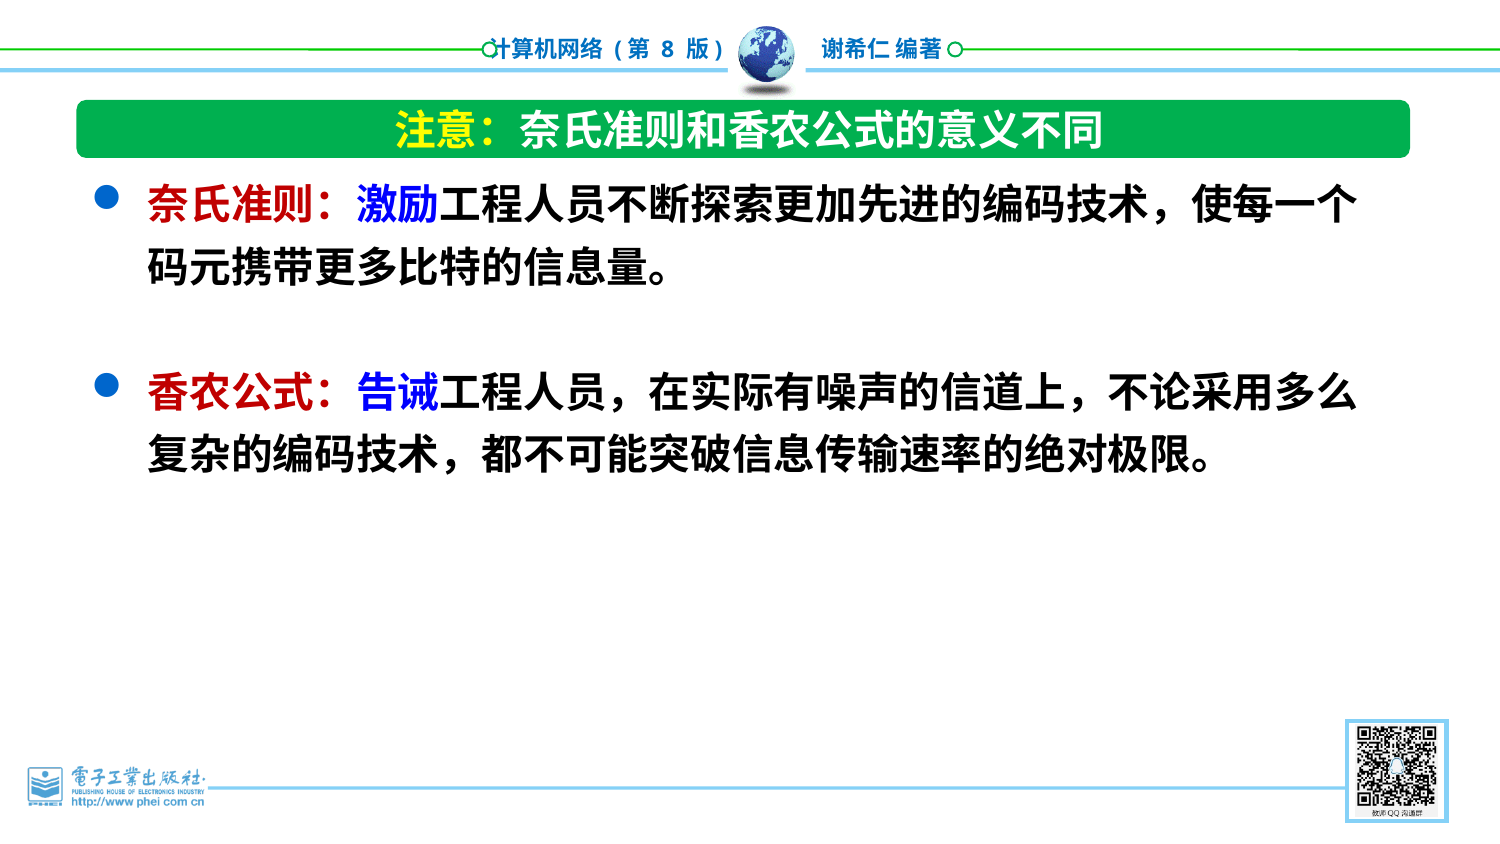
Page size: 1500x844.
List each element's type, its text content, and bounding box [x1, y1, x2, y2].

picture [23, 764, 208, 809]
list 注意：奈氏准则和香农公式的意义不同 [204, 99, 1293, 158]
picture [1355, 724, 1438, 817]
picture [736, 24, 796, 99]
list 奈氏准则：激励工程人员不断探索更加先进的编码技术，使每一个码元携带更多比特的信息量。 香农公式：告诫工程人员，在实际有噪声的信道上，不论采用多么复杂的编码技术，都不可能突破信息传输速率的绝对极限。 [76, 158, 1410, 712]
